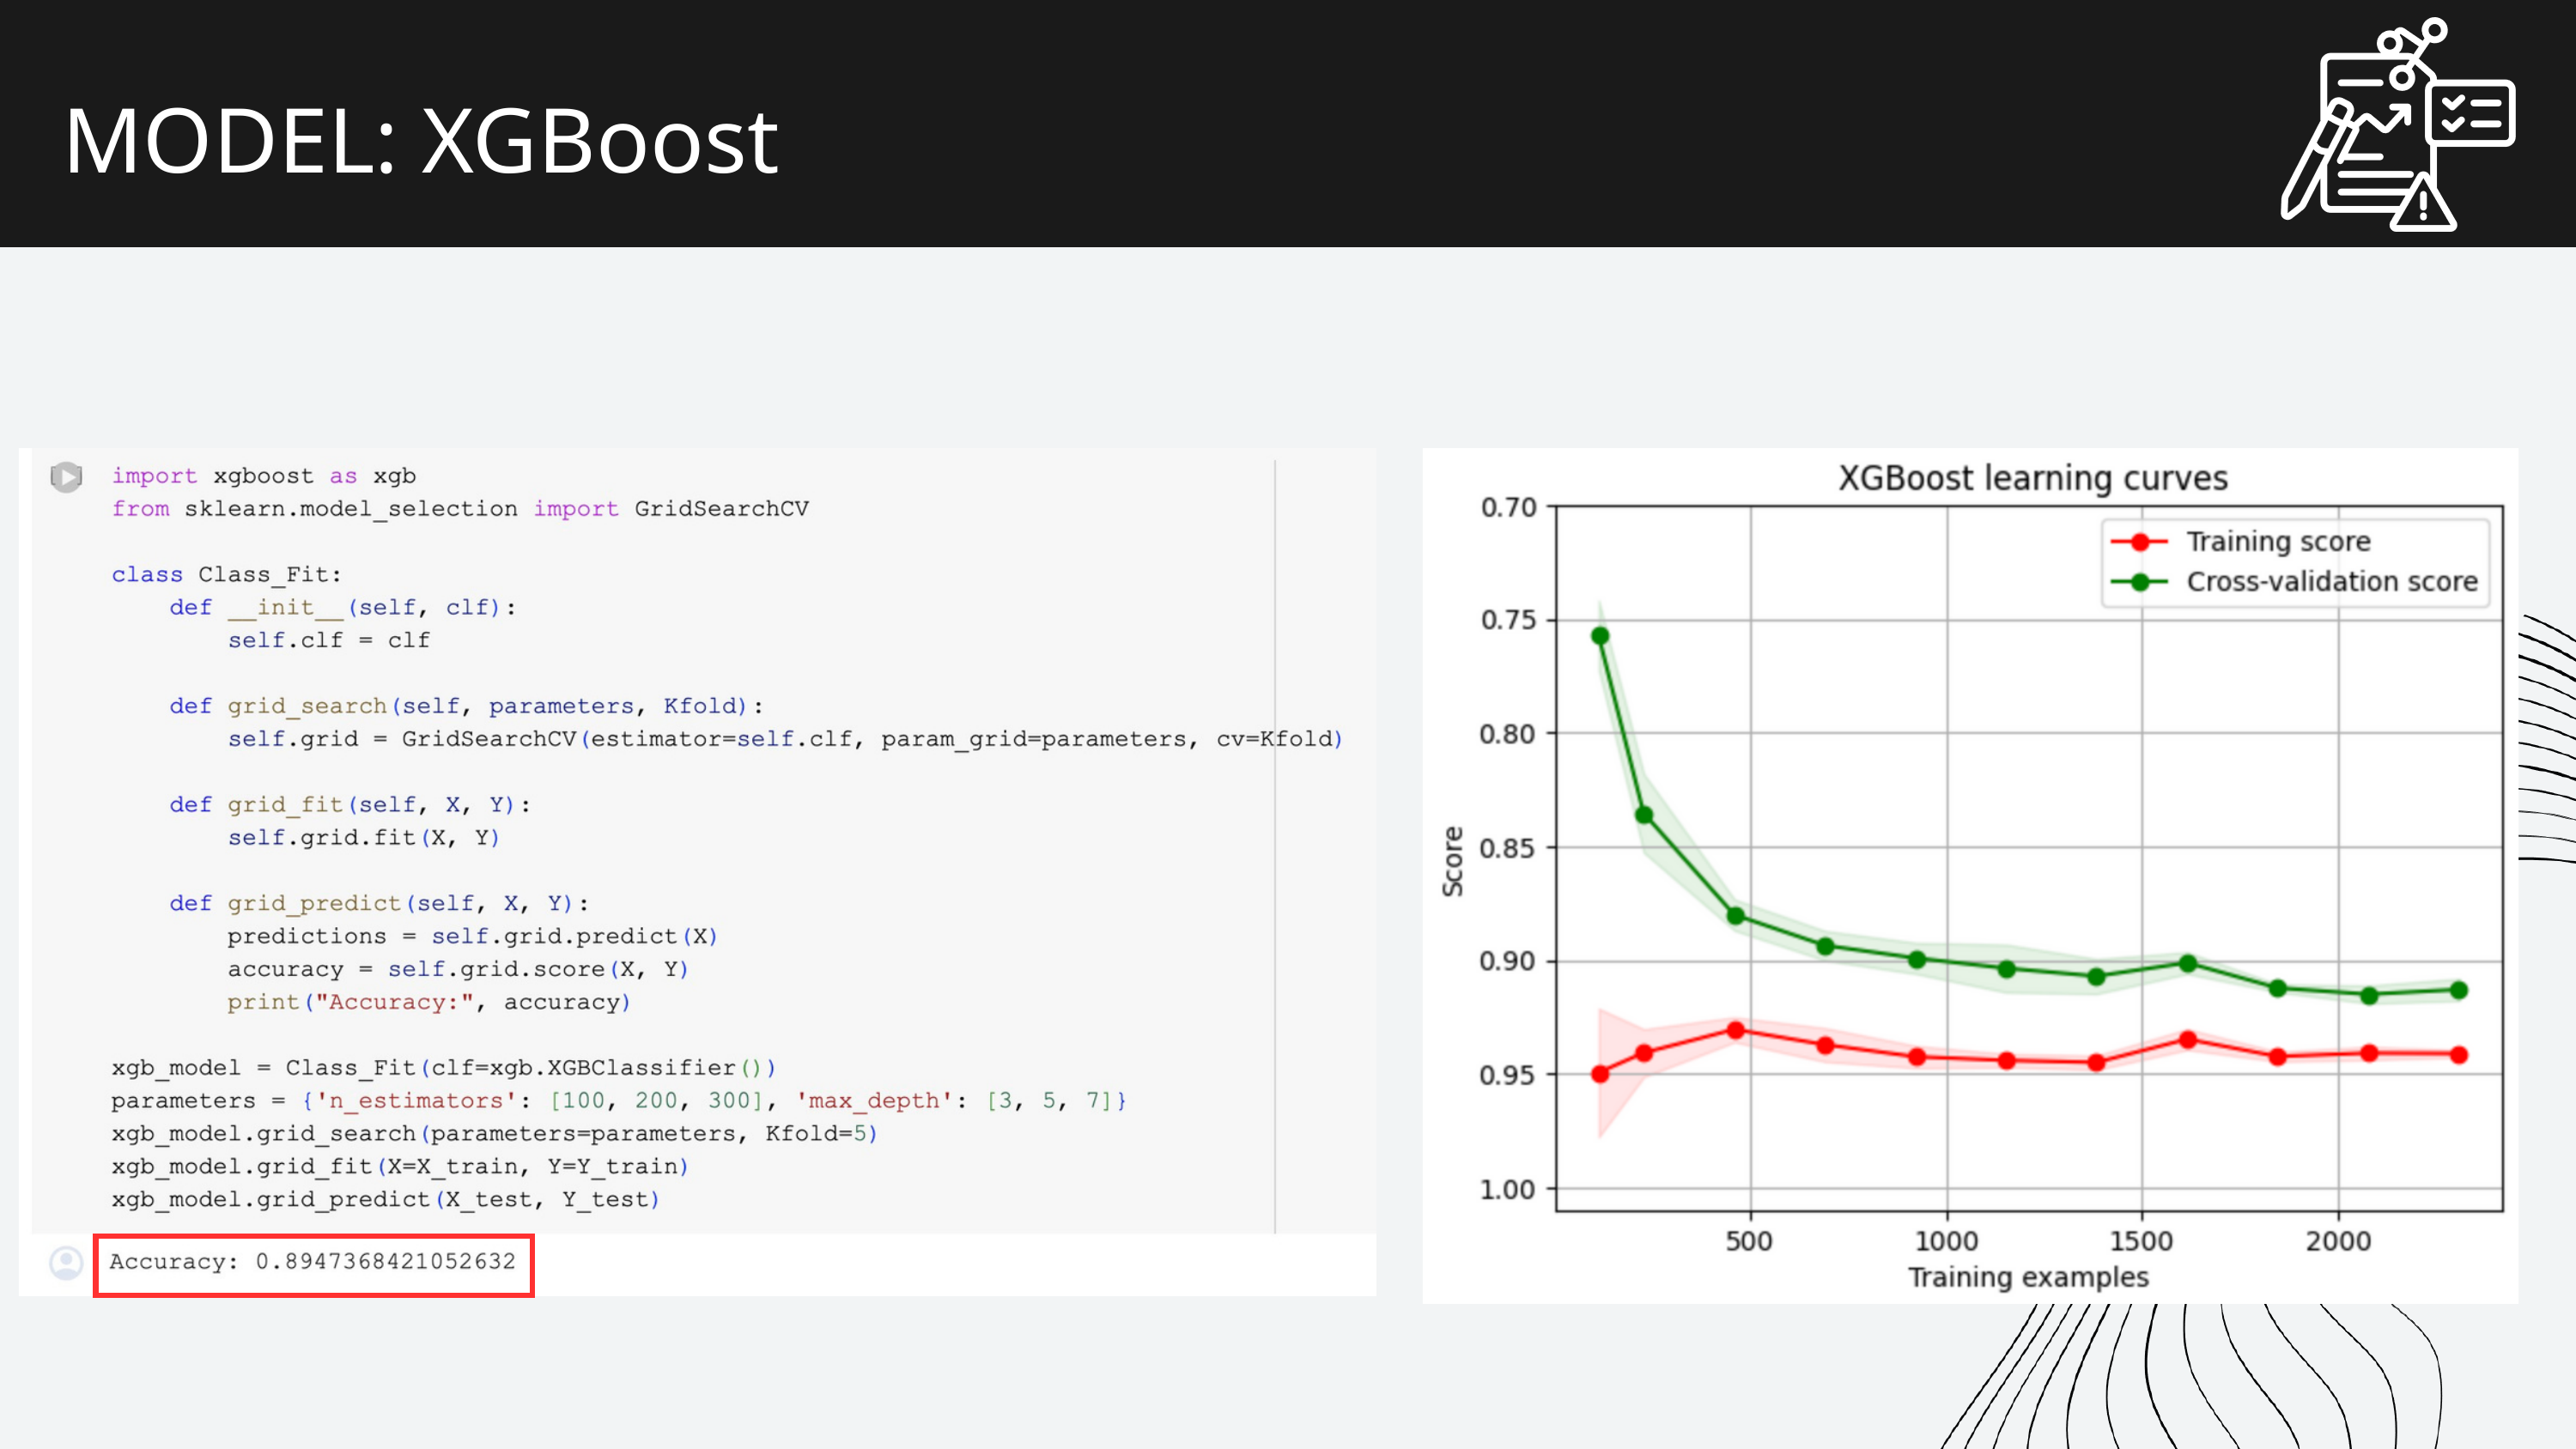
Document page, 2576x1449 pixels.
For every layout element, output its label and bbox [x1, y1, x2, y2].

text_box [95, 1235, 533, 1296]
text_box [18, 448, 1376, 1296]
text_box [0, 0, 2576, 248]
text_box [1898, 575, 2576, 1449]
text_box [1422, 448, 2519, 1304]
